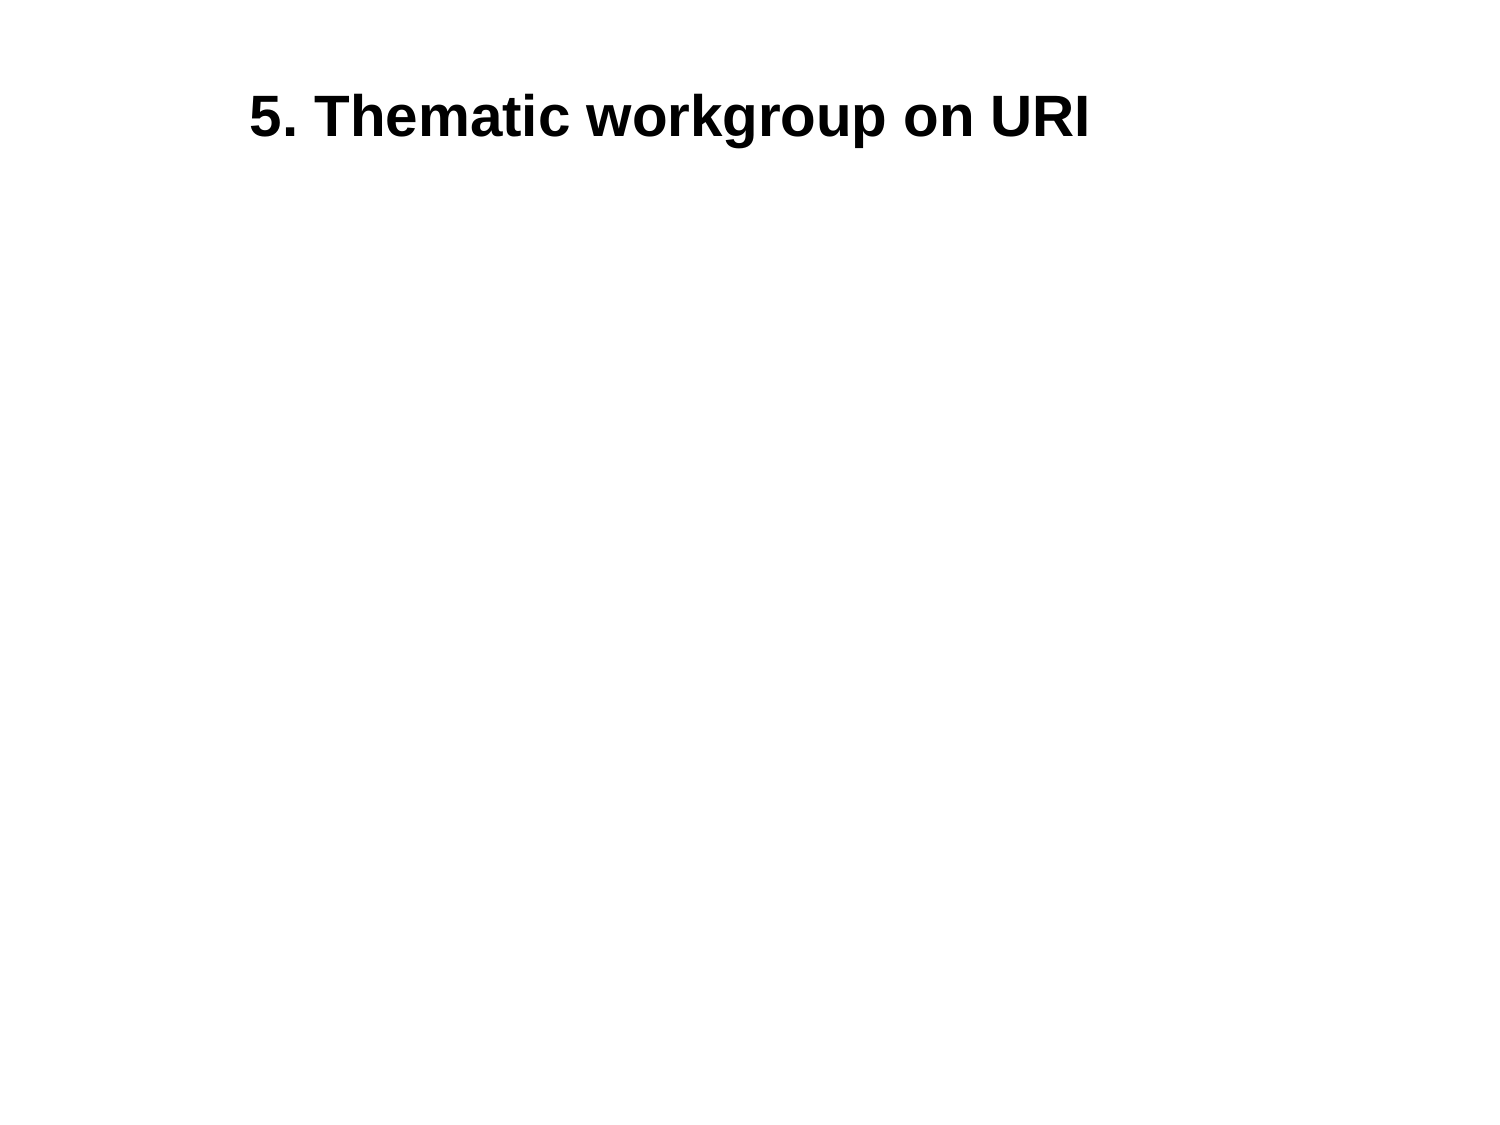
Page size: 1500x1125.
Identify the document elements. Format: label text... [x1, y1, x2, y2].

list 5. Thematic workgroup on URI [241, 70, 1453, 201]
